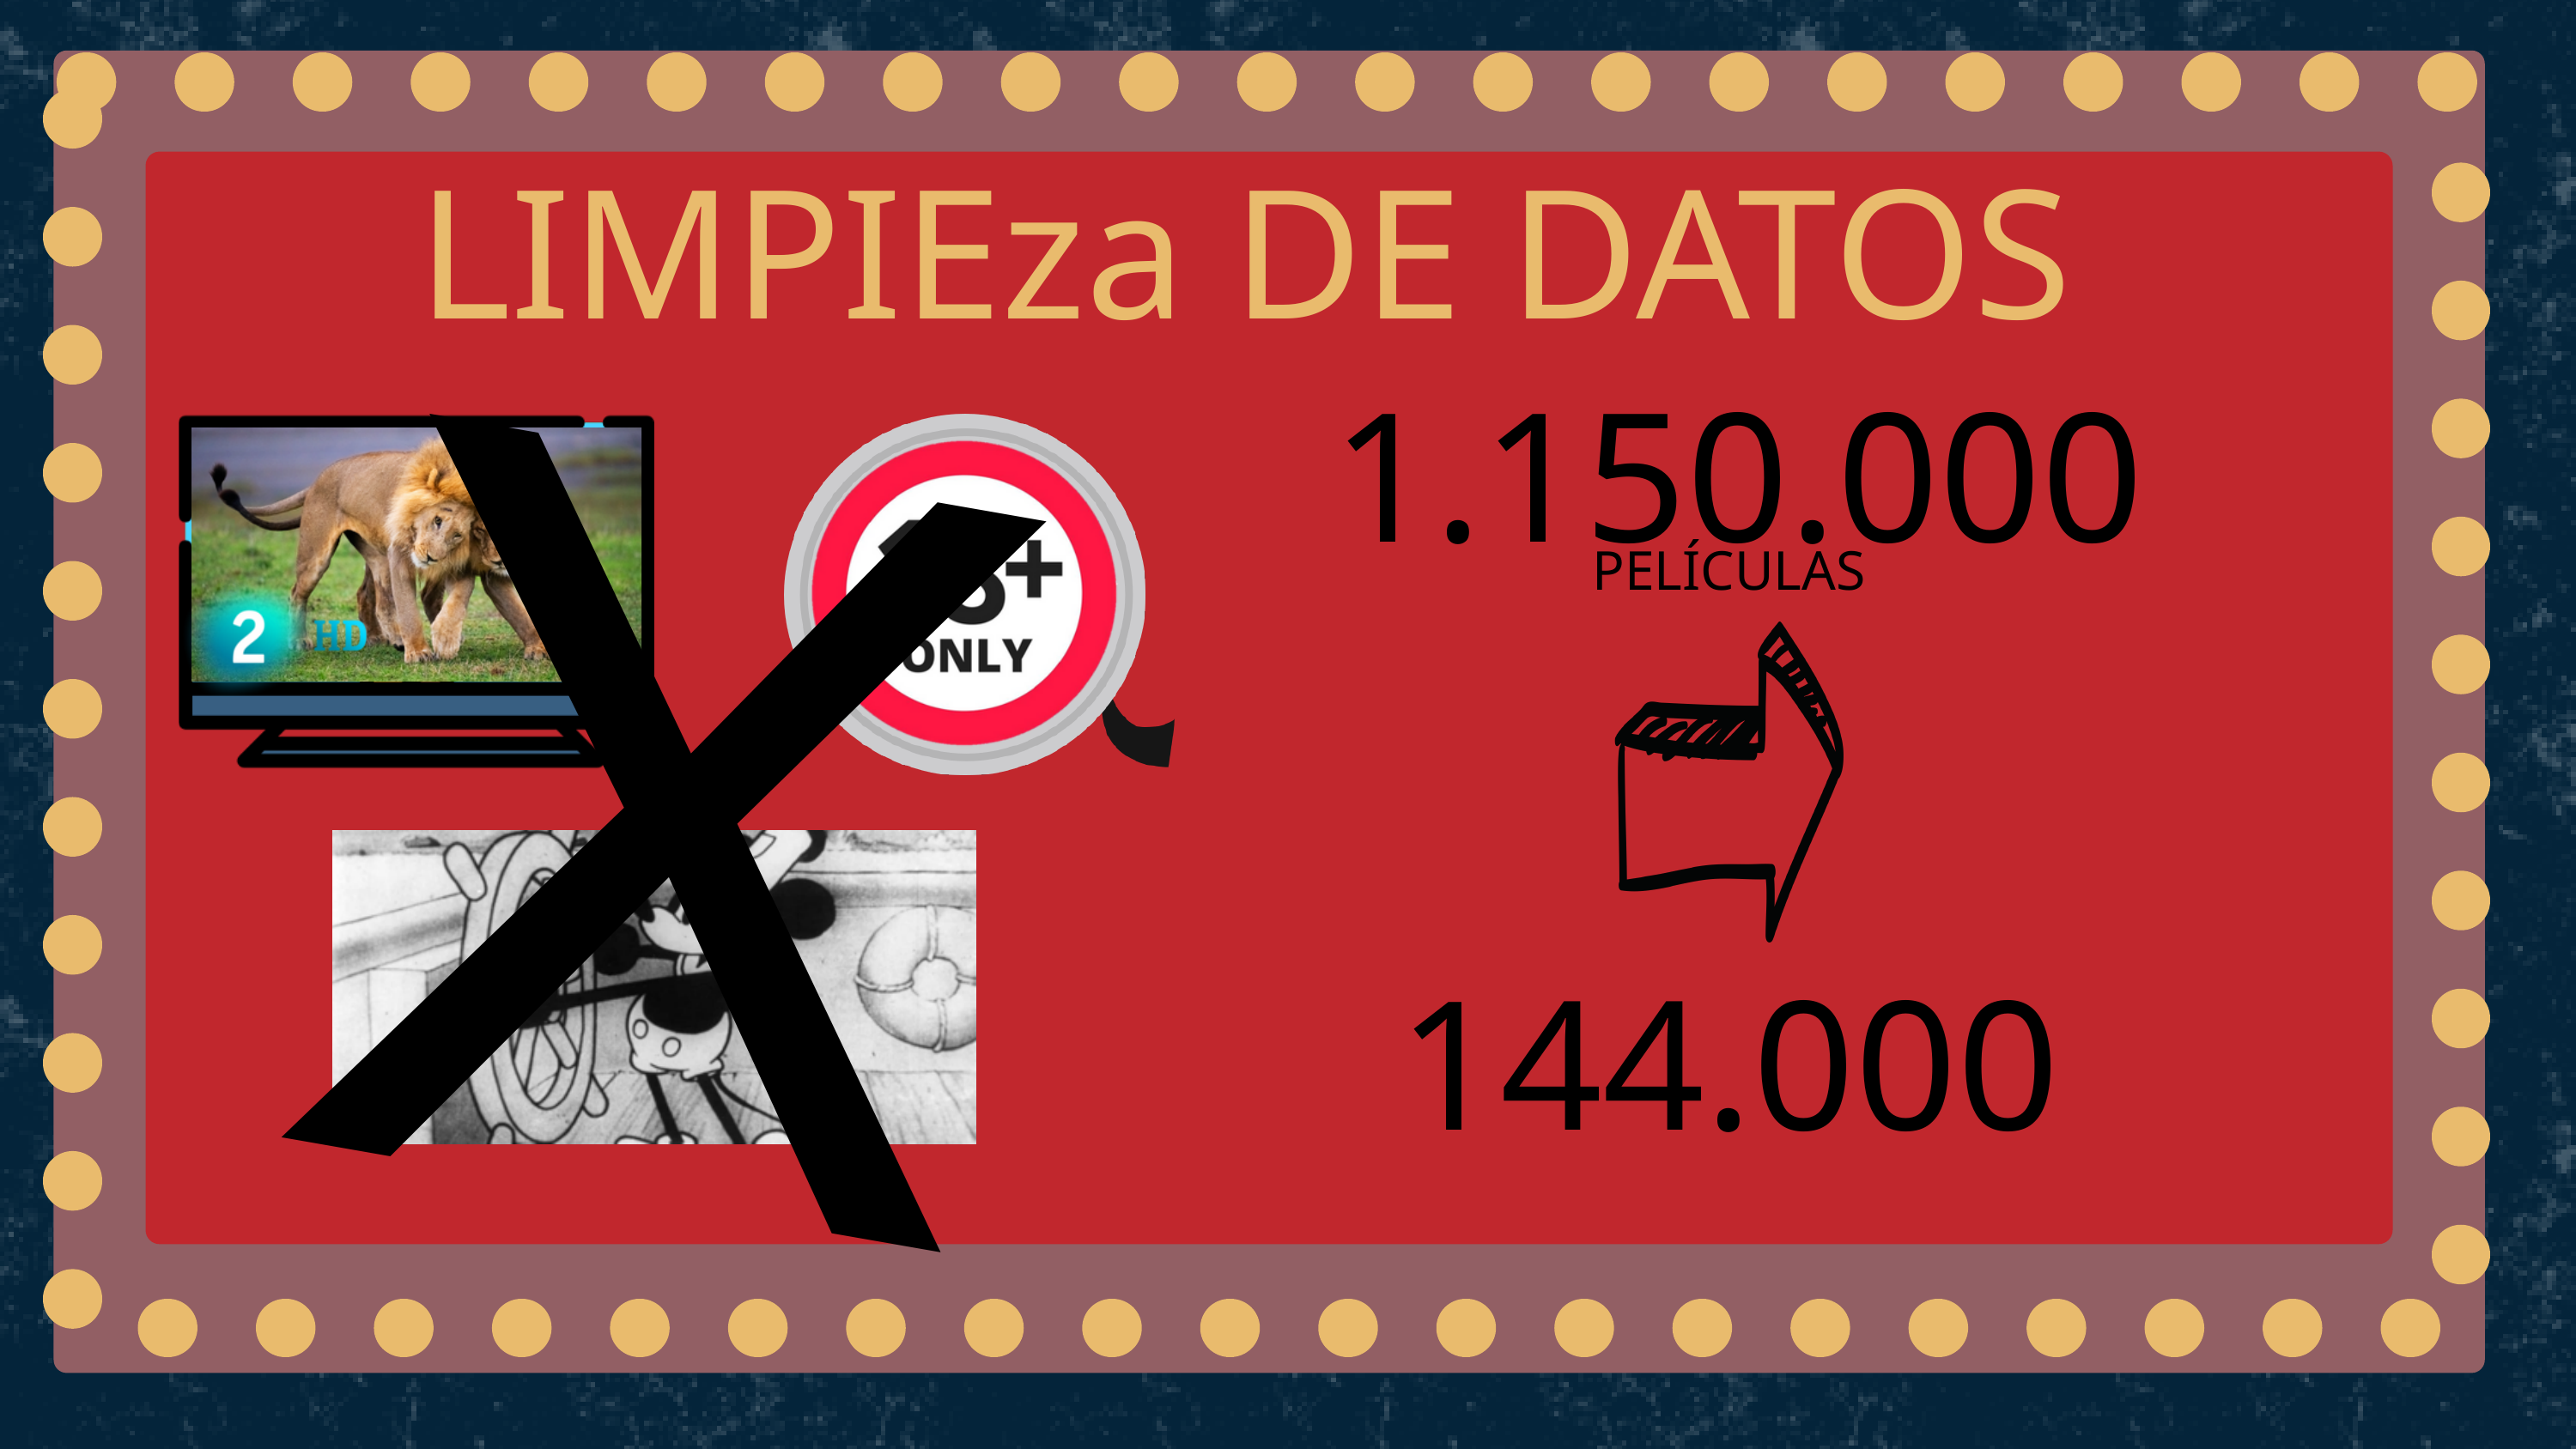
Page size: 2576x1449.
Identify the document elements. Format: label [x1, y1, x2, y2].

text_box [53, 50, 2485, 1373]
text_box [145, 151, 2393, 1245]
text_box [72, 82, 2462, 1329]
text_box [0, 0, 2576, 1449]
